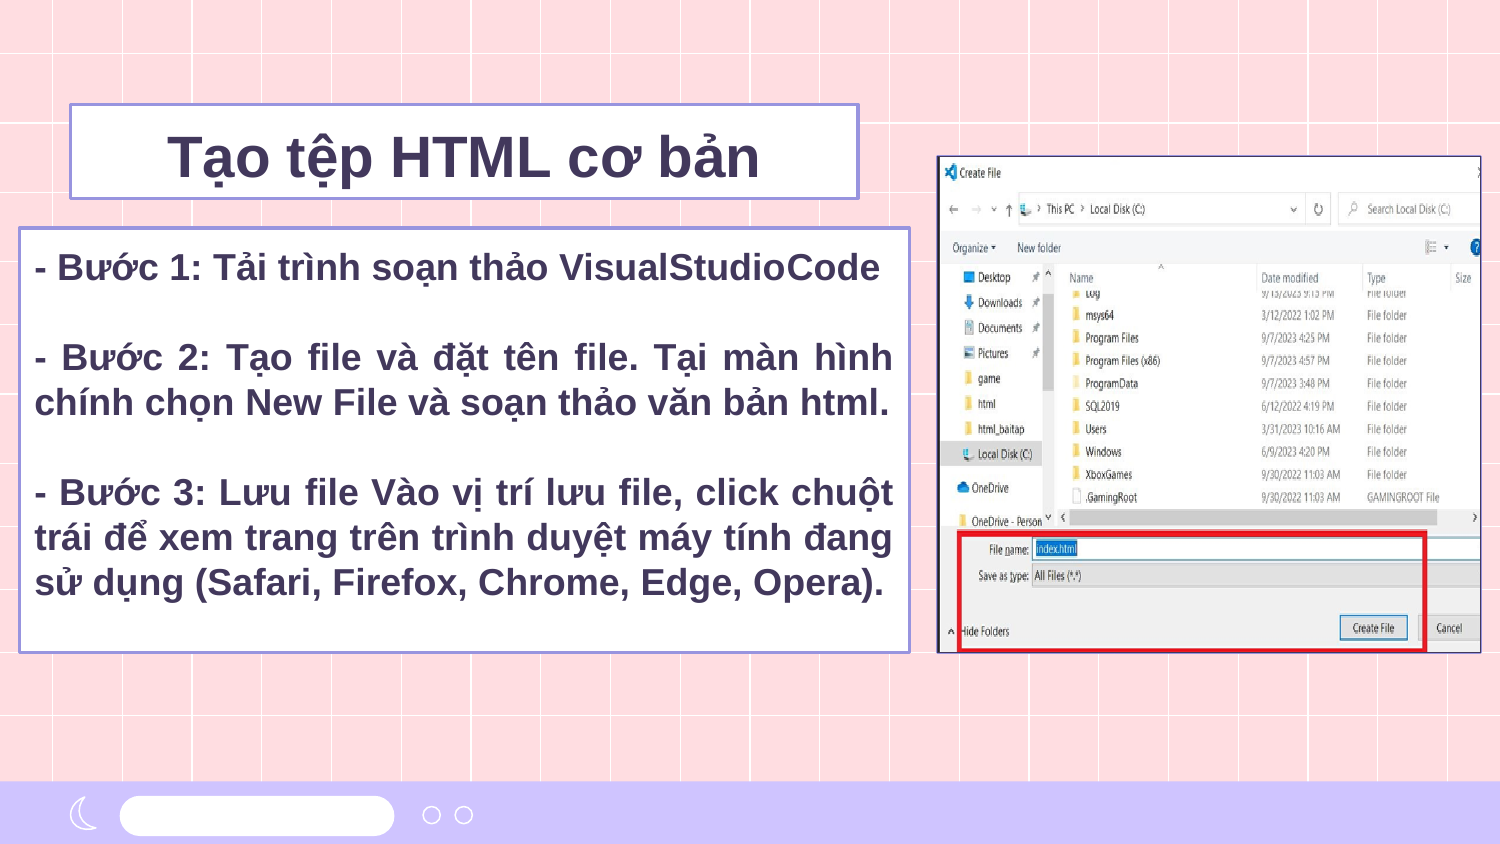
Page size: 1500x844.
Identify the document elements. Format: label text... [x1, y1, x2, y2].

picture [937, 156, 1481, 654]
list - Bước 1: Tải trình soạn thảo VisualStudioCode - Bước 2: Tạo file và đặt tên file. Tại màn hình chính chọn New File và soạn thảo văn bản html. - Bước 3: Lưu file Vào vị trí lưu file, click chuột trái để xem trang trên trình duyệt máy tính đang sử dụng (Safari, Firefox, Chrome, Edge, Opera). [18, 226, 911, 654]
title Tạo tệp HTML cơ bản [69, 103, 860, 200]
